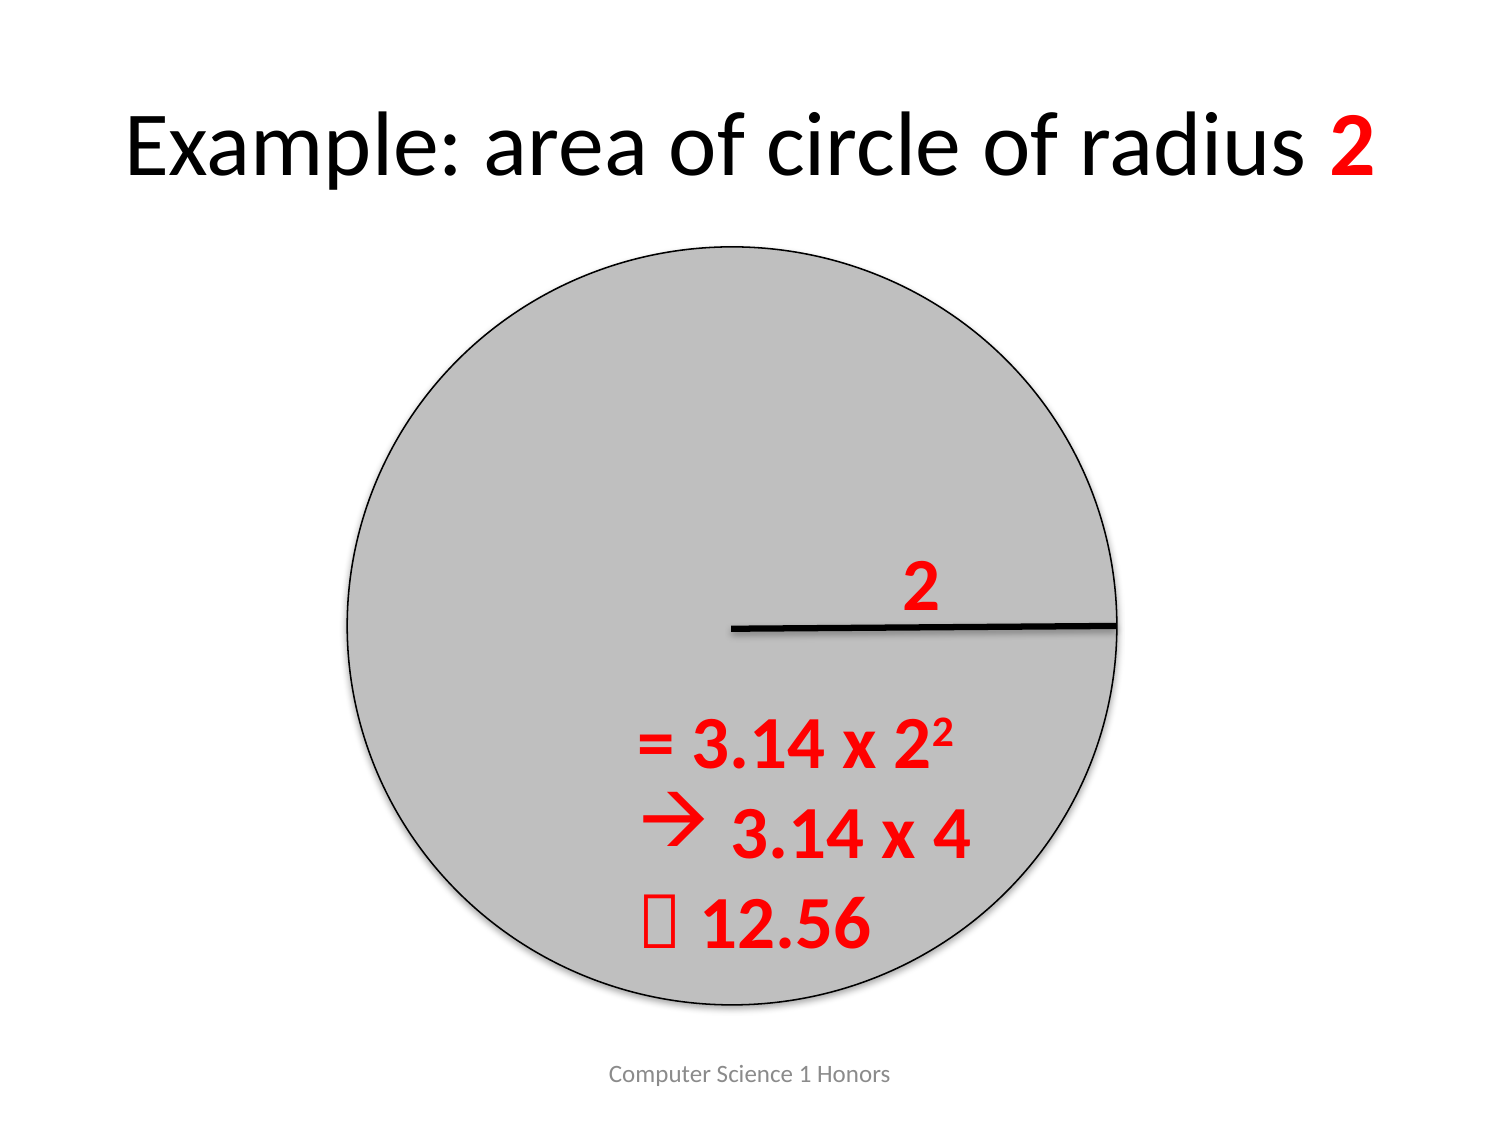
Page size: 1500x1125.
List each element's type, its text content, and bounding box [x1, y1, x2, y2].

text_box = 3.14 x 22 3.14 x 4  12.56 [622, 686, 987, 972]
footer Computer Science 1 Honors [512, 1042, 988, 1103]
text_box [730, 625, 1118, 630]
title Example: area of circle of radius 2 [75, 45, 1425, 233]
text_box [346, 246, 1118, 1006]
text_box 2 [887, 528, 956, 624]
